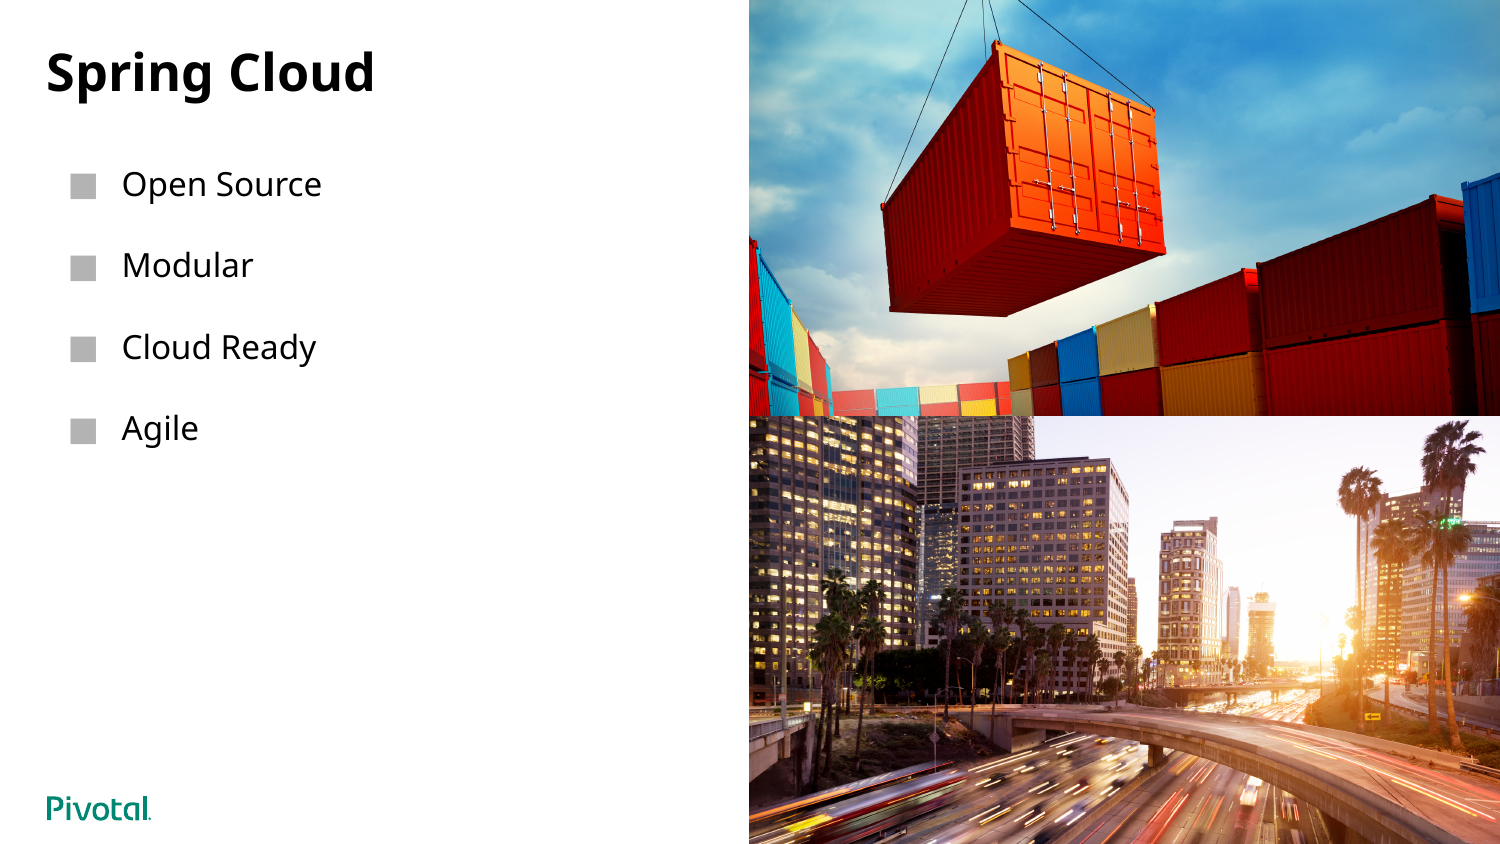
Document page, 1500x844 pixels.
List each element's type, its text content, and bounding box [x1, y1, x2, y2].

list Open Source Modular Cloud Ready Agile [31, 147, 730, 767]
picture [749, 0, 1500, 844]
title Spring Cloud [31, 24, 734, 90]
